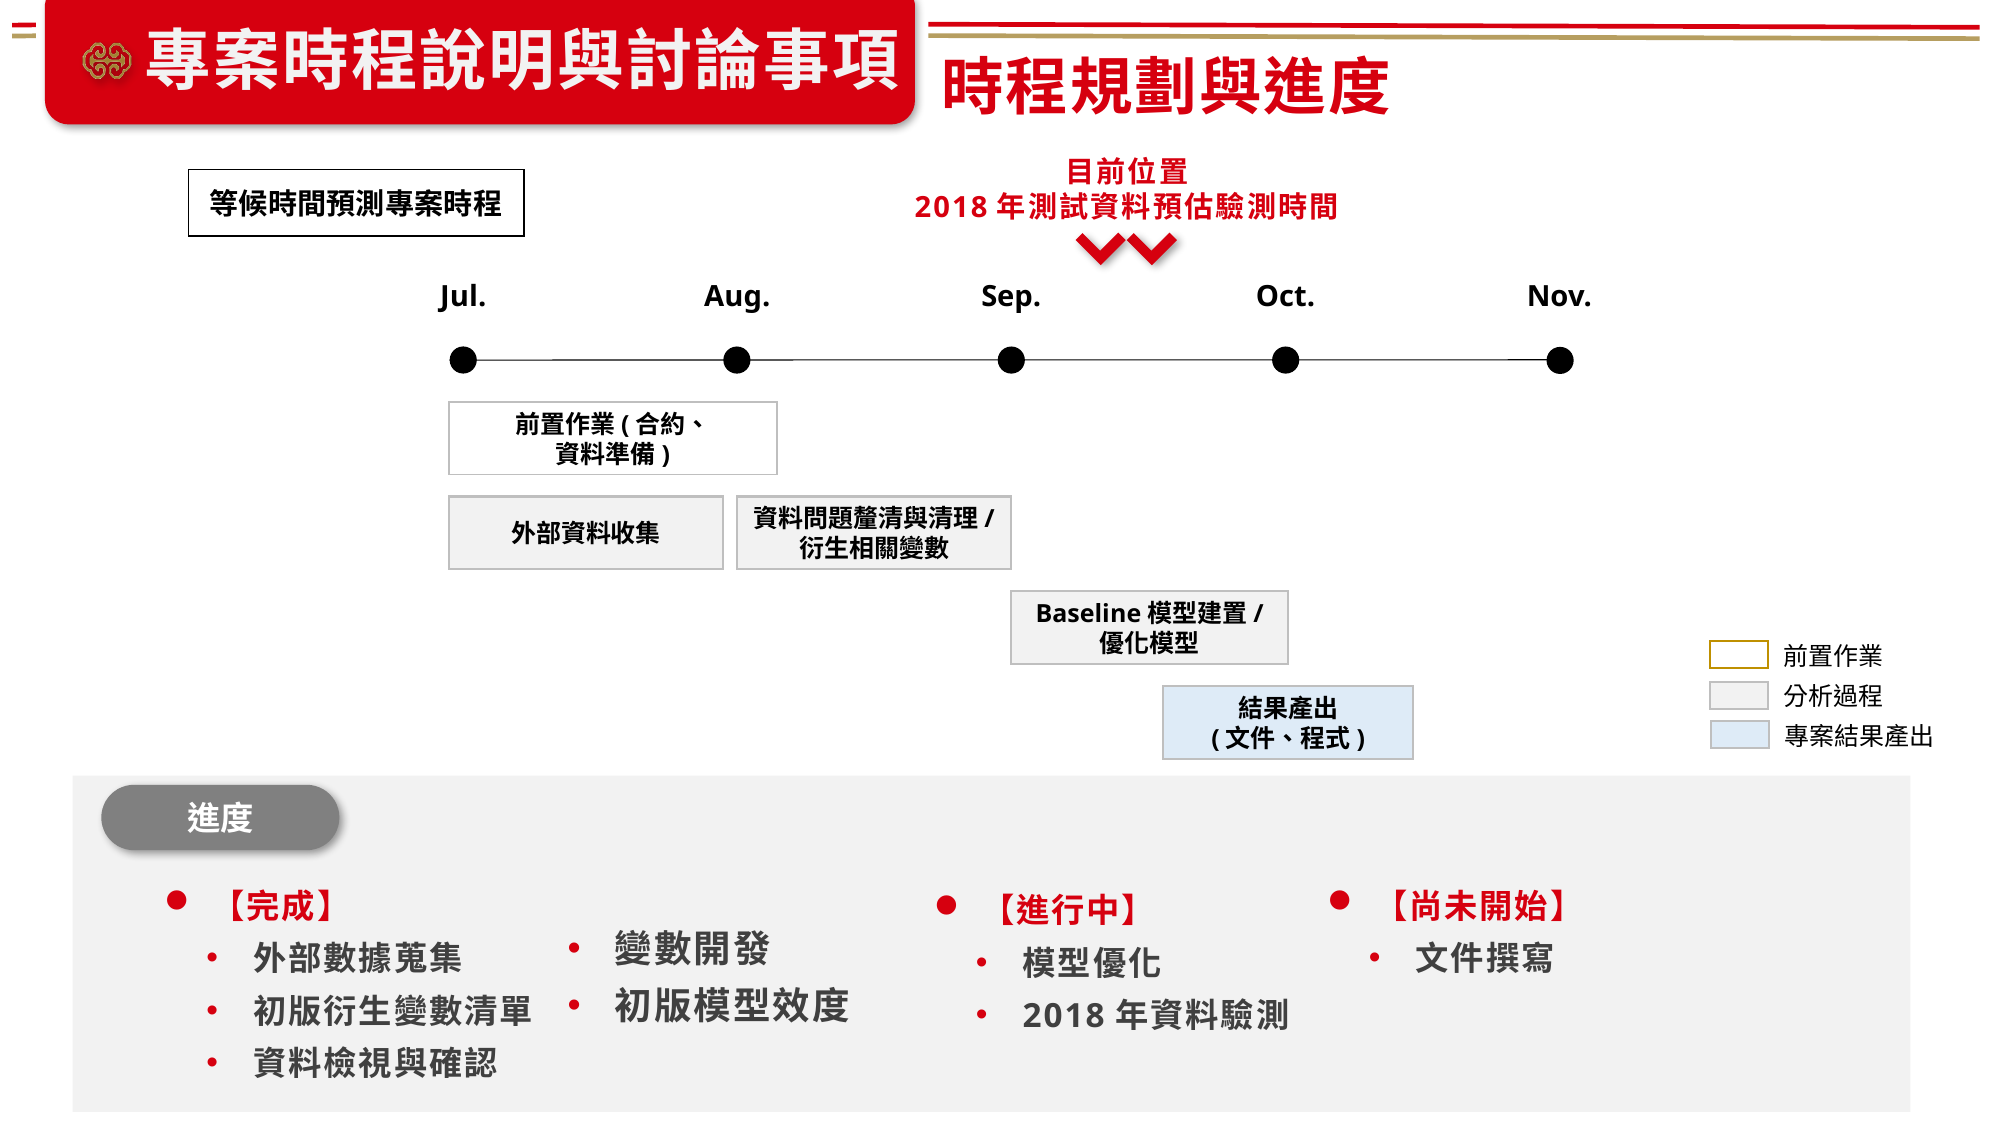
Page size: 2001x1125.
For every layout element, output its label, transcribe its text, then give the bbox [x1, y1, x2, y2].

text_box 結果產出 (文件、程式) [1162, 685, 1414, 760]
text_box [402, 268, 525, 374]
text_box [898, 146, 1355, 258]
text_box 進度 [100, 783, 341, 852]
text_box 變數開發 初版模型效度 [511, 917, 919, 1035]
text_box 資料問題釐清與清理/ 衍生相關變數 [736, 495, 1012, 570]
text_box 【尚未開始】 文件撰寫 [1312, 877, 1599, 985]
text_box 【完成】 外部數據蒐集 初版衍生變數清單 資料檢視與確認 [149, 877, 549, 1090]
text_box [72, 775, 1912, 1113]
text_box Baseline模型建置/ 優化模型 [1010, 590, 1289, 665]
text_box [1224, 268, 1347, 374]
text_box 等候時間預測專案時程 [187, 169, 525, 237]
text_box 外部資料收集 [448, 495, 724, 570]
picture [79, 38, 135, 80]
text_box 【進行中】 模型優化 2018年資料驗測 [919, 881, 1305, 1042]
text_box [676, 268, 799, 374]
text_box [950, 268, 1073, 374]
text_box 專案時程說明與討論事項 [130, 10, 915, 106]
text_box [1498, 268, 1621, 374]
text_box 時程規劃與進度 [926, 39, 1407, 130]
text_box [1092, 258, 1110, 267]
text_box 前置作業(合約、 資料準備) [448, 401, 778, 475]
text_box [1710, 633, 1951, 759]
